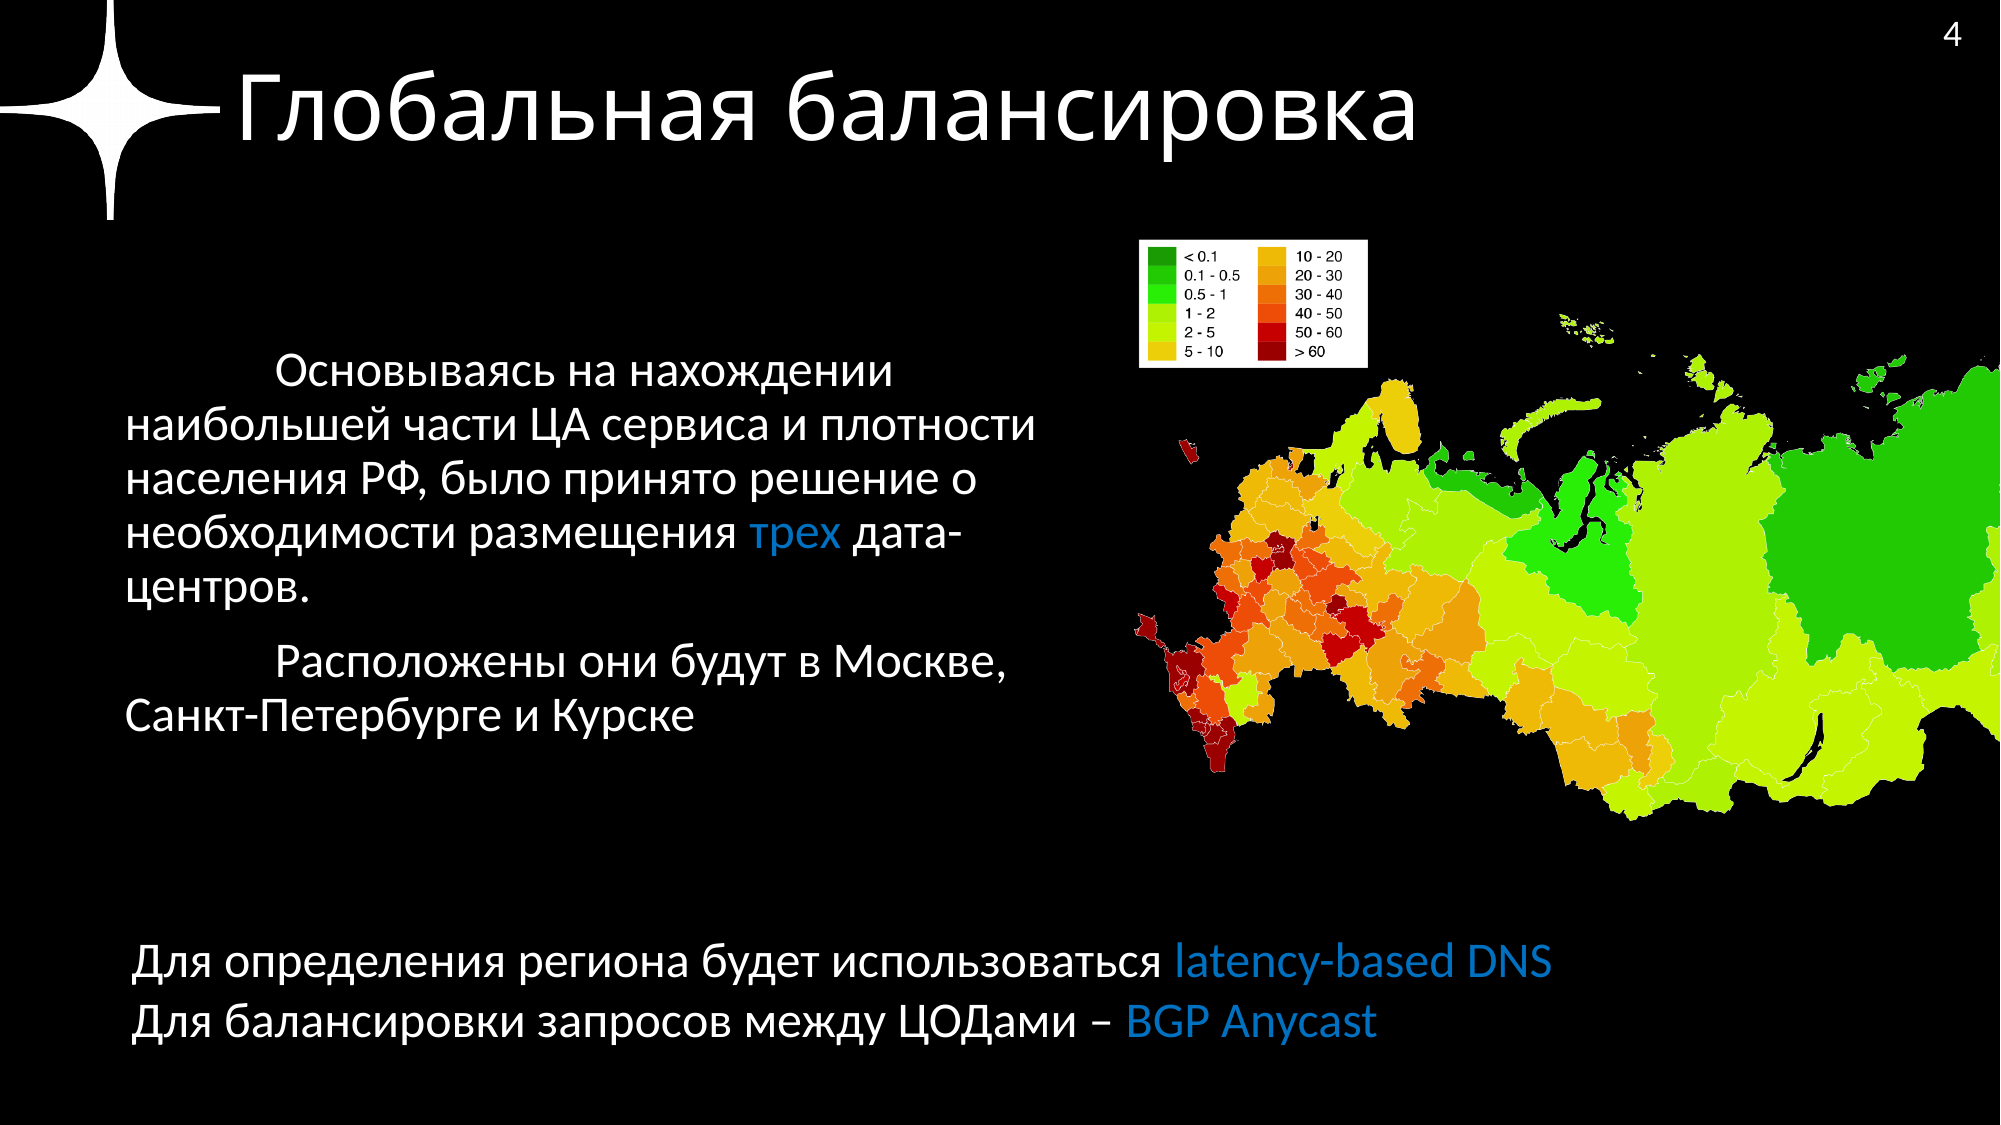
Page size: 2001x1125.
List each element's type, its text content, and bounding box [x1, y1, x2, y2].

list Основываясь на нахождении наибольшей части ЦА сервиса и плотности населения РФ, было принято решение о необходимости размещения трех дата-центров. Расположены они будут в Москве, Санкт-Петербурге и Курске [109, 335, 1057, 805]
text_box 4 [1928, 2, 2000, 62]
title Глобальная балансировка [220, 2, 1945, 220]
picture [1134, 237, 2000, 821]
text_box Для определения региона будет использоваться latency-based DNS Для балансировки запросов между ЦОДами – BGP Anycast [116, 920, 1568, 1055]
picture [0, 0, 220, 220]
